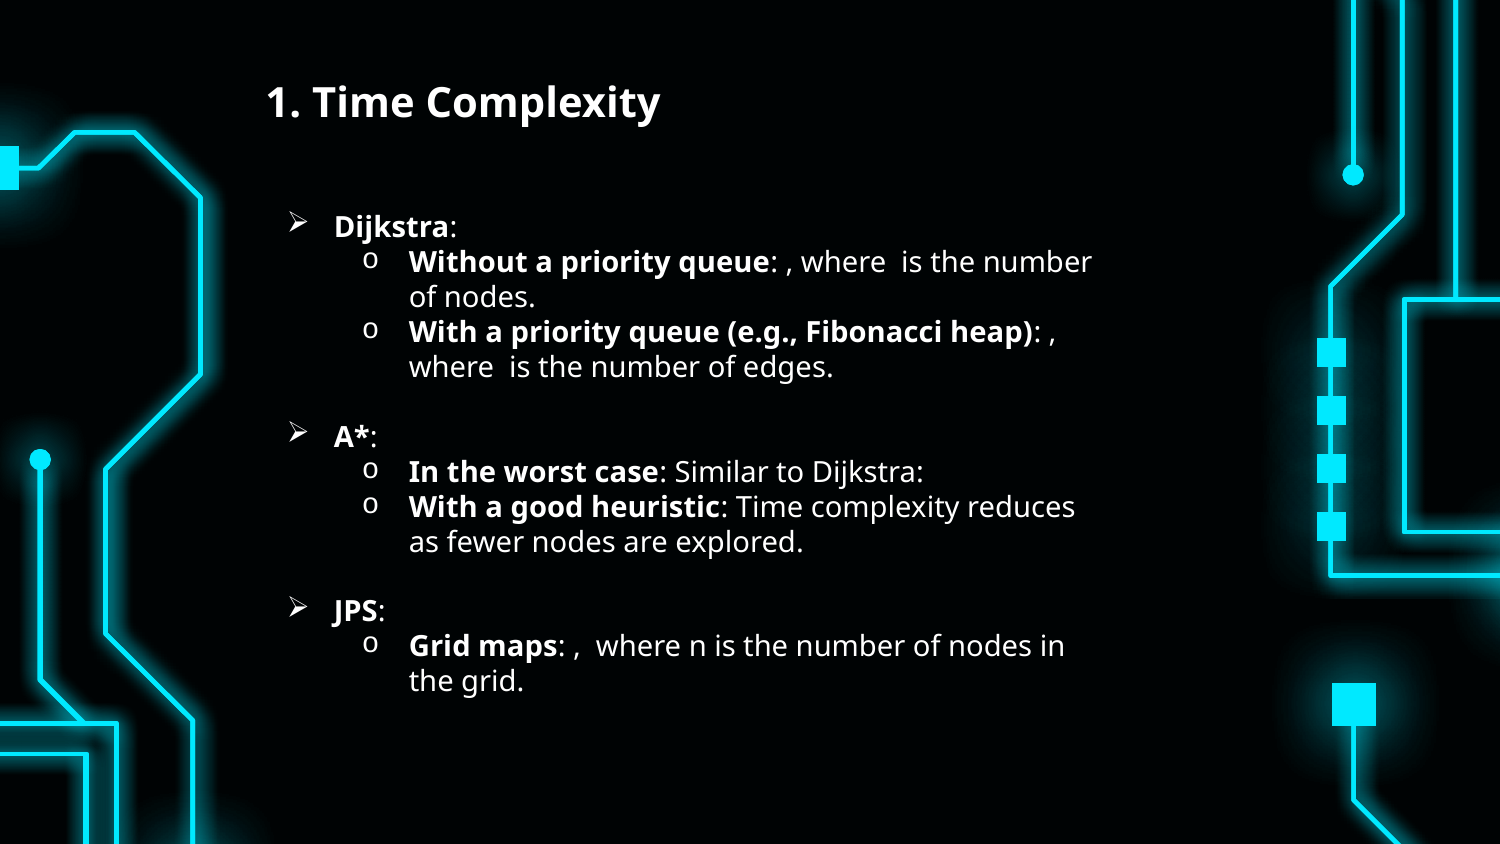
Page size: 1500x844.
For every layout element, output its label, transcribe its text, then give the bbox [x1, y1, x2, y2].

text_box 1. Time Complexity [217, 75, 709, 138]
